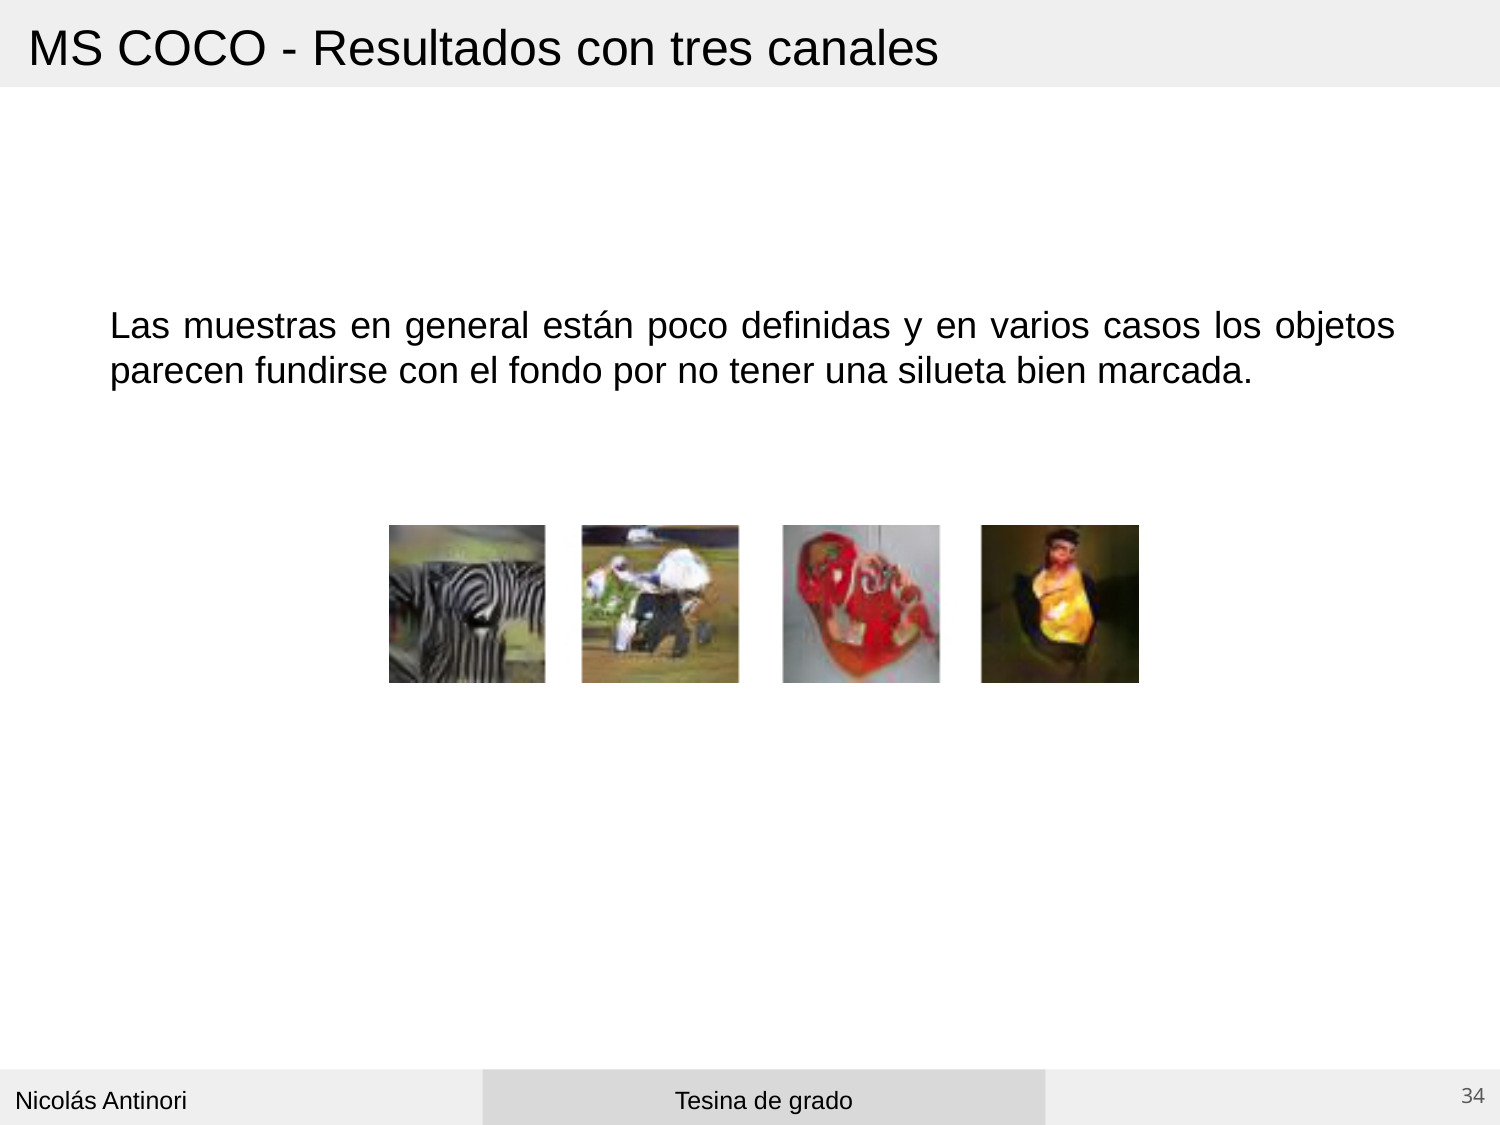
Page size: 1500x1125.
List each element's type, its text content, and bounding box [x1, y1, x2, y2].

text_box [52, 249, 1427, 489]
slide_number ‹#› [1046, 1069, 1500, 1125]
text_box Las muestras en general están poco definidas y en varios casos los objetos parecen fundirse con el fondo por no tener una silueta bien marcada. [94, 206, 1411, 485]
text_box Nicolás Antinori [0, 1069, 482, 1125]
text_box Tesina de grado [482, 1069, 1046, 1125]
picture [389, 525, 1139, 683]
text_box MS COCO - Resultados con tres canales [0, 0, 1500, 87]
